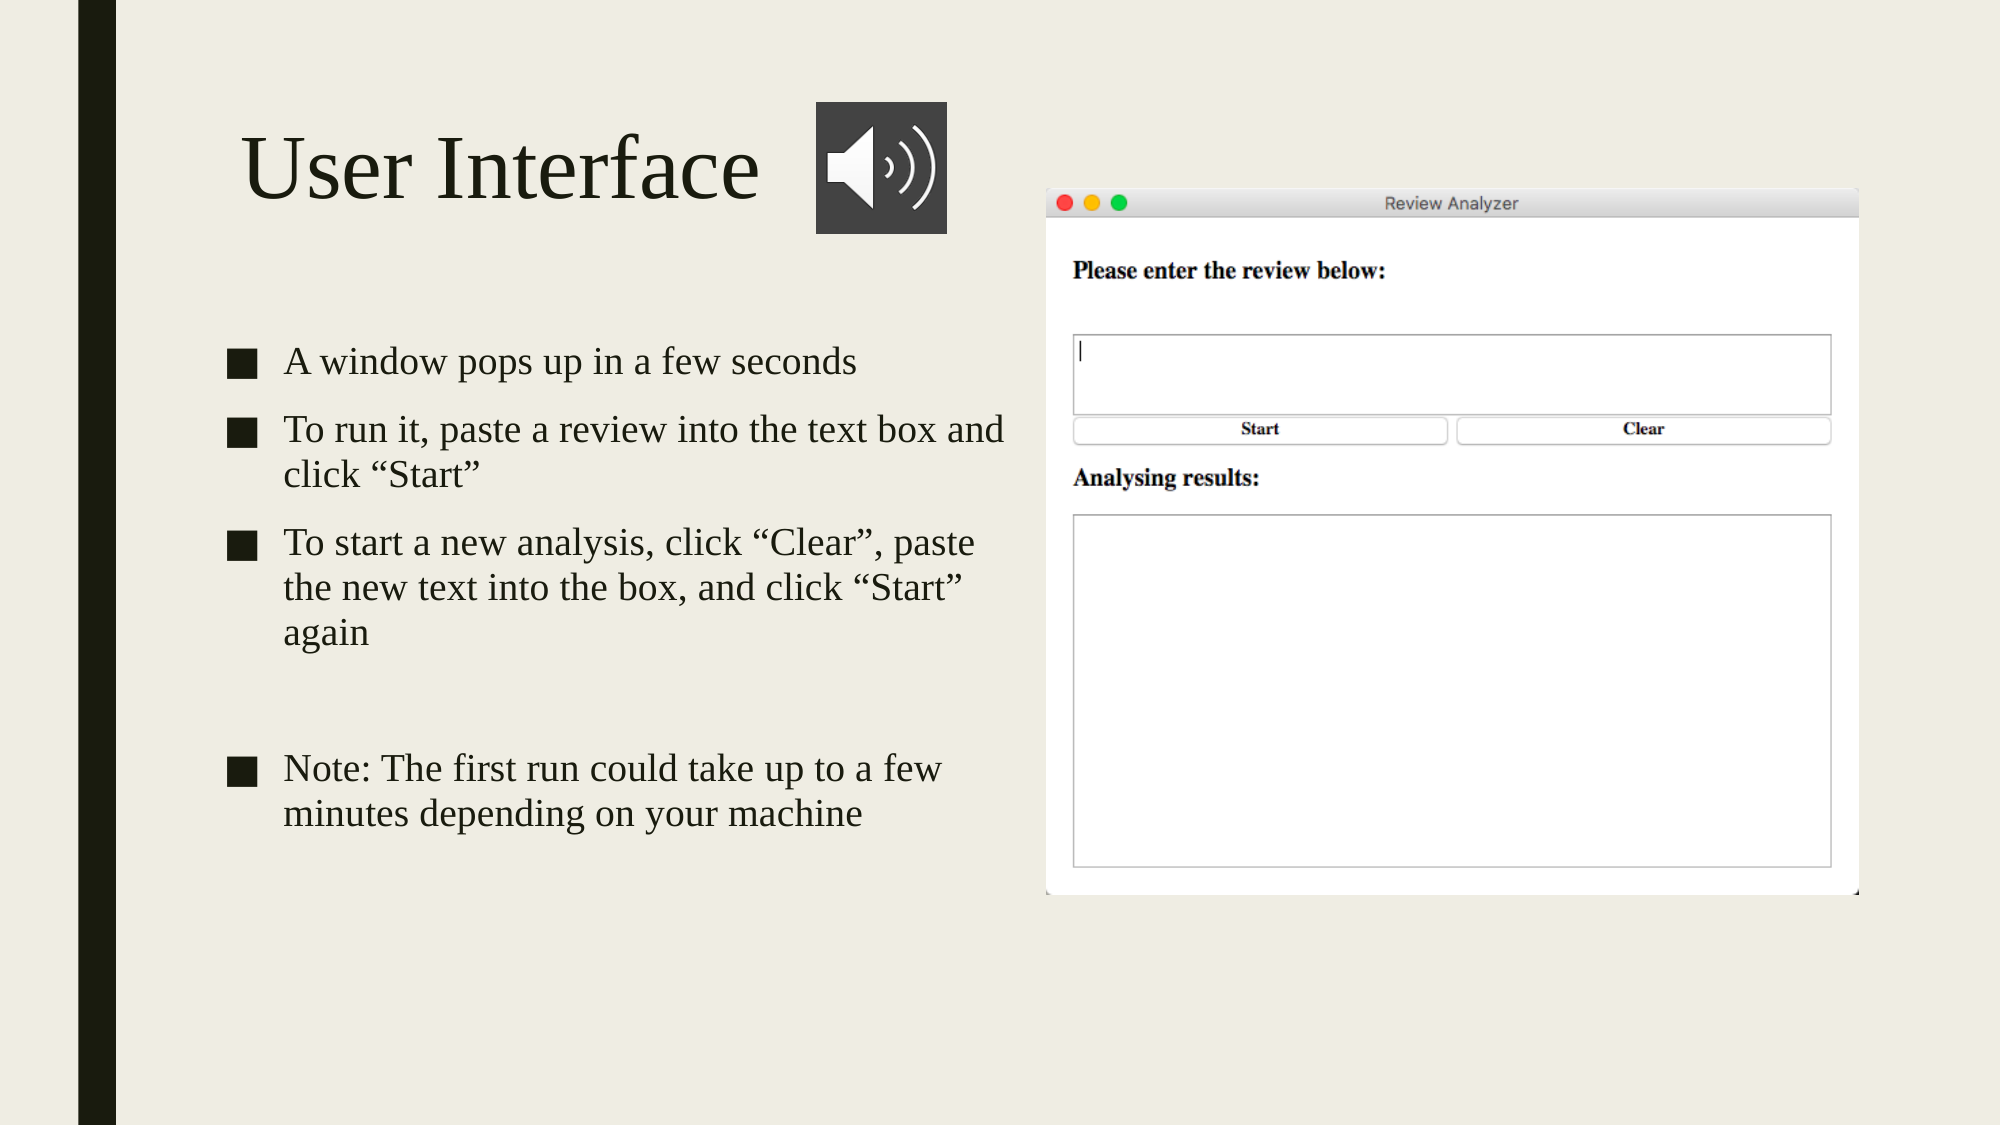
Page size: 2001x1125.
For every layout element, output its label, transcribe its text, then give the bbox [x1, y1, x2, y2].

picture [814, 100, 949, 235]
list A window pops up in a few seconds To run it, paste a review into the text box and click “Start” To start a new analysis, click “Clear”, paste the new text into the box, and click “Start” again Note: The first run could take up to a few minutes depending on your machine [208, 260, 1046, 848]
picture [1046, 188, 1859, 895]
title User Interface [225, 112, 1800, 260]
